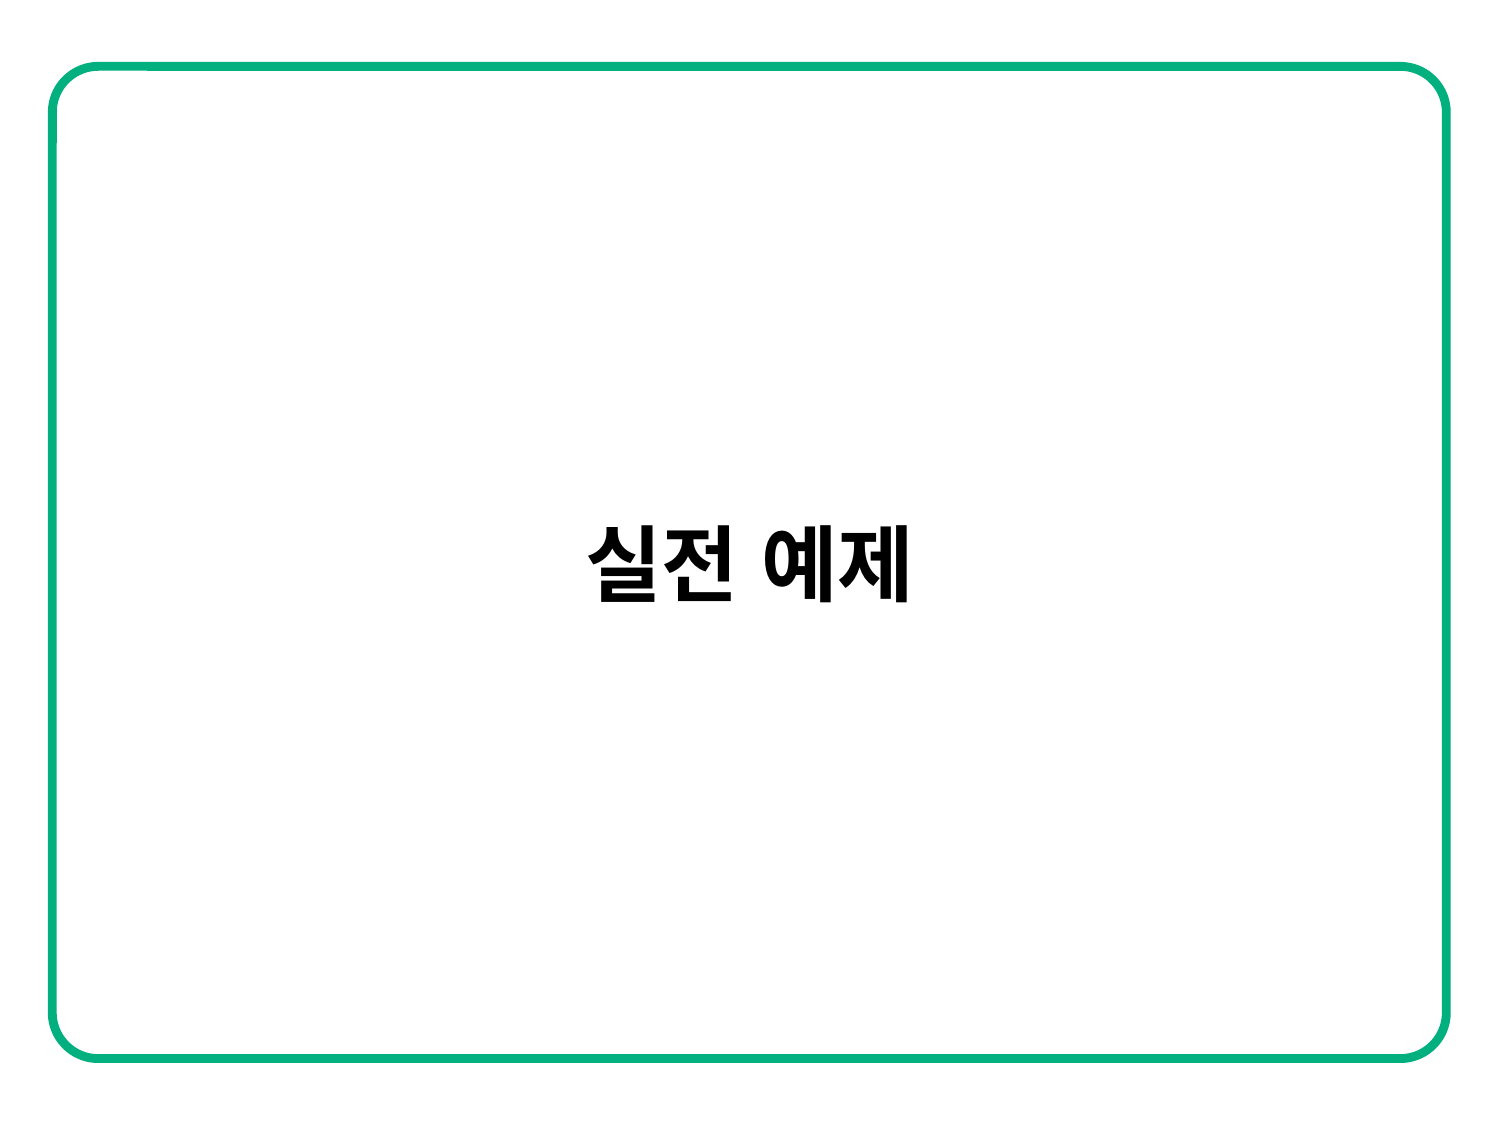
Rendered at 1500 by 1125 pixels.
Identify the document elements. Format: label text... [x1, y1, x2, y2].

text_box 실전 예제 [342, 403, 1158, 722]
